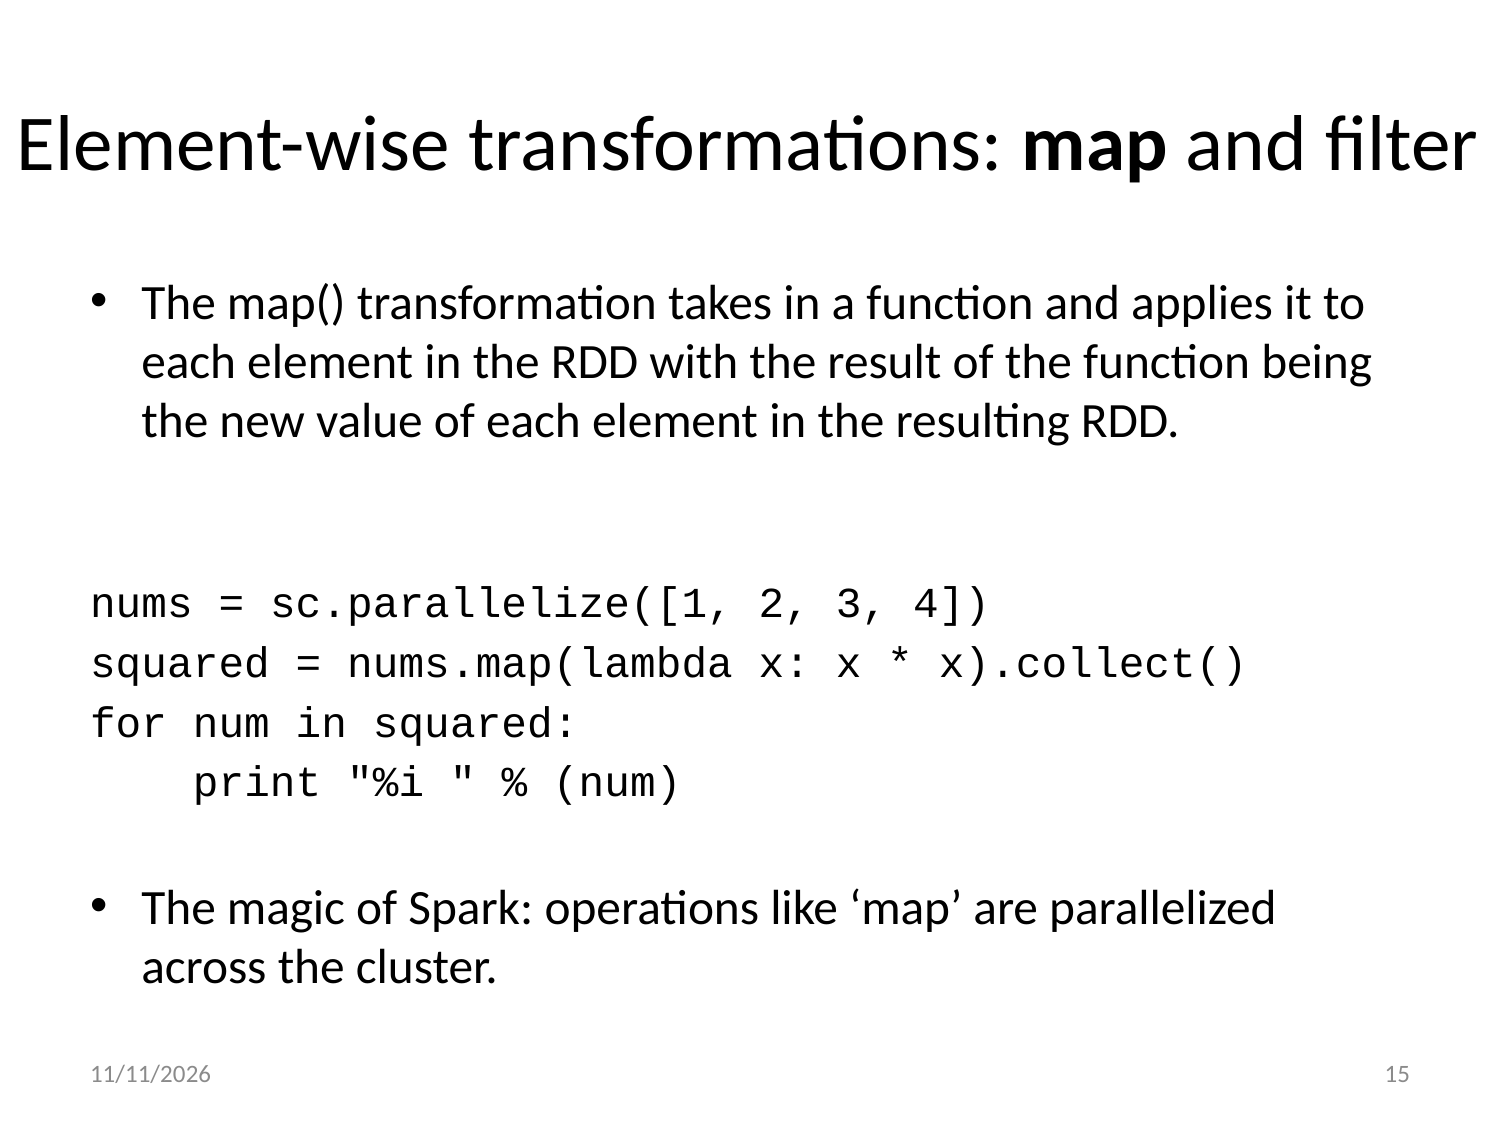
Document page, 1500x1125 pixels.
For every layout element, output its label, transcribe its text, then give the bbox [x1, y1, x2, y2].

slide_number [75, 1042, 425, 1103]
slide_number 15 [1074, 1042, 1425, 1103]
title Element-wise transformations: map and filter [0, 45, 1500, 233]
list The map() transformation takes in a function and applies it to each element in the RDD with the result of the function being the new value of each element in the resulting RDD. nums = sc.parallelize([1, 2, 3, 4]) squared = nums.map(lambda x: x * x).collect() for num in squared: print "%i " % (num) The magic of Spark: operations like ‘map’ are parallelized across the cluster. [75, 262, 1425, 1005]
